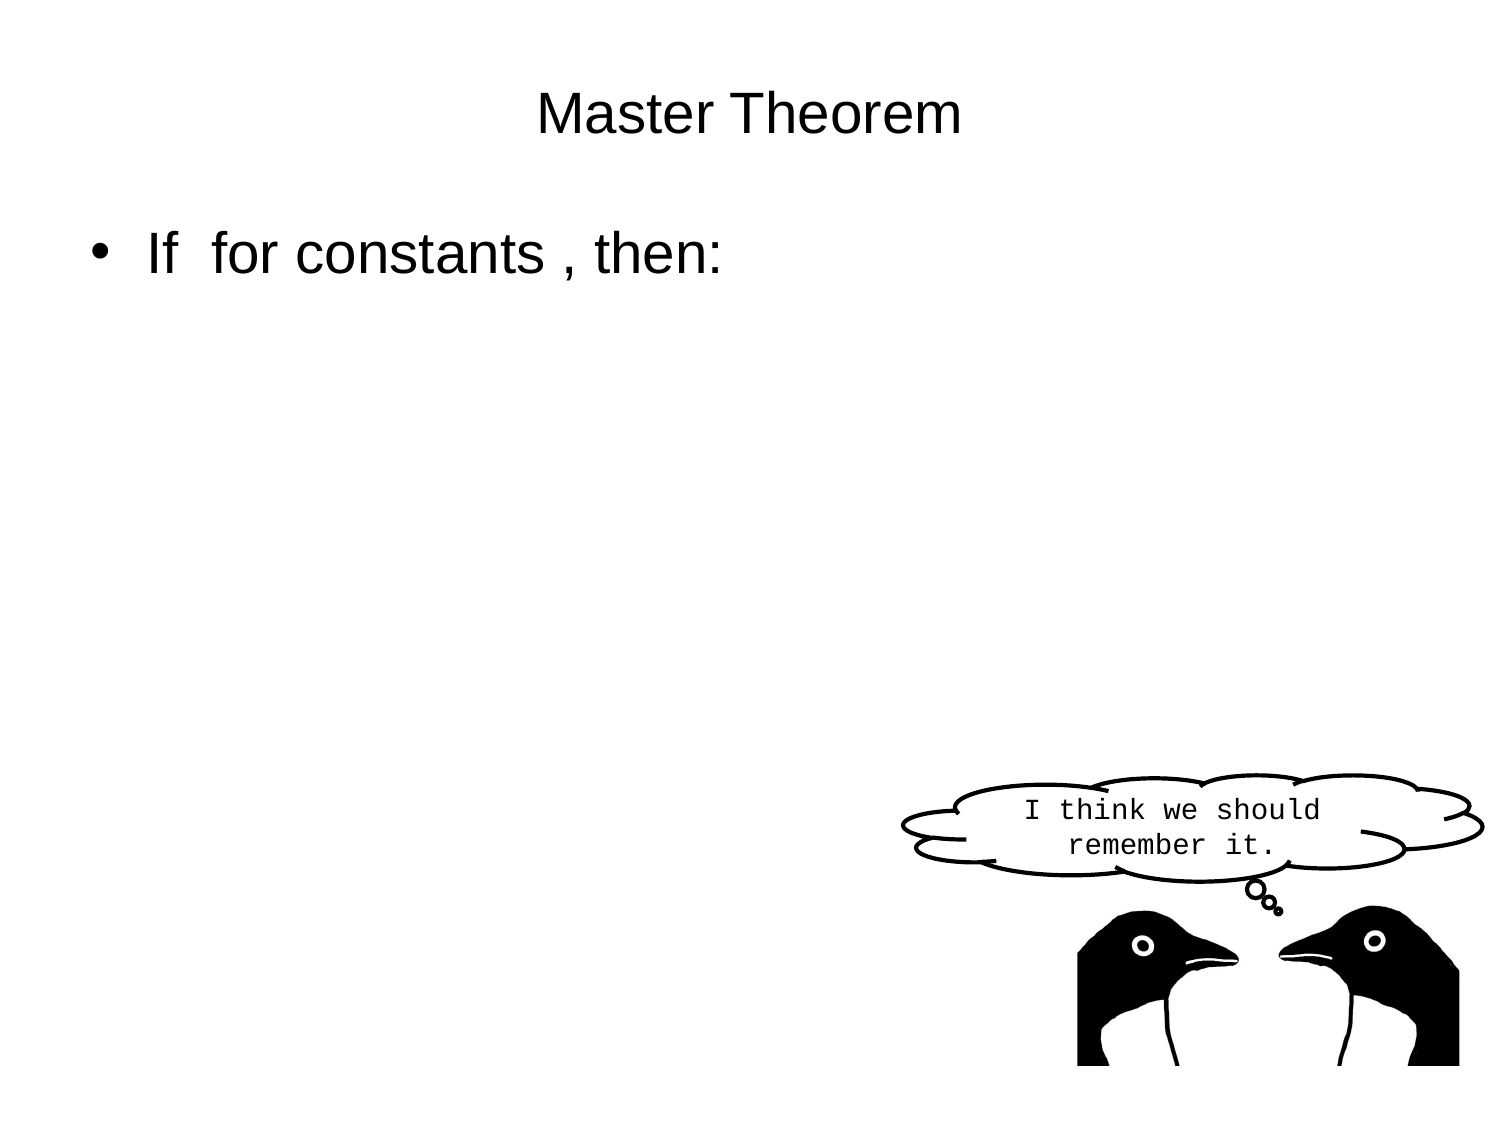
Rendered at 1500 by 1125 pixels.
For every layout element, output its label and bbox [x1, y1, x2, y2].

title [74, 16, 1426, 205]
text_box [900, 773, 1485, 881]
picture [1077, 881, 1460, 1066]
